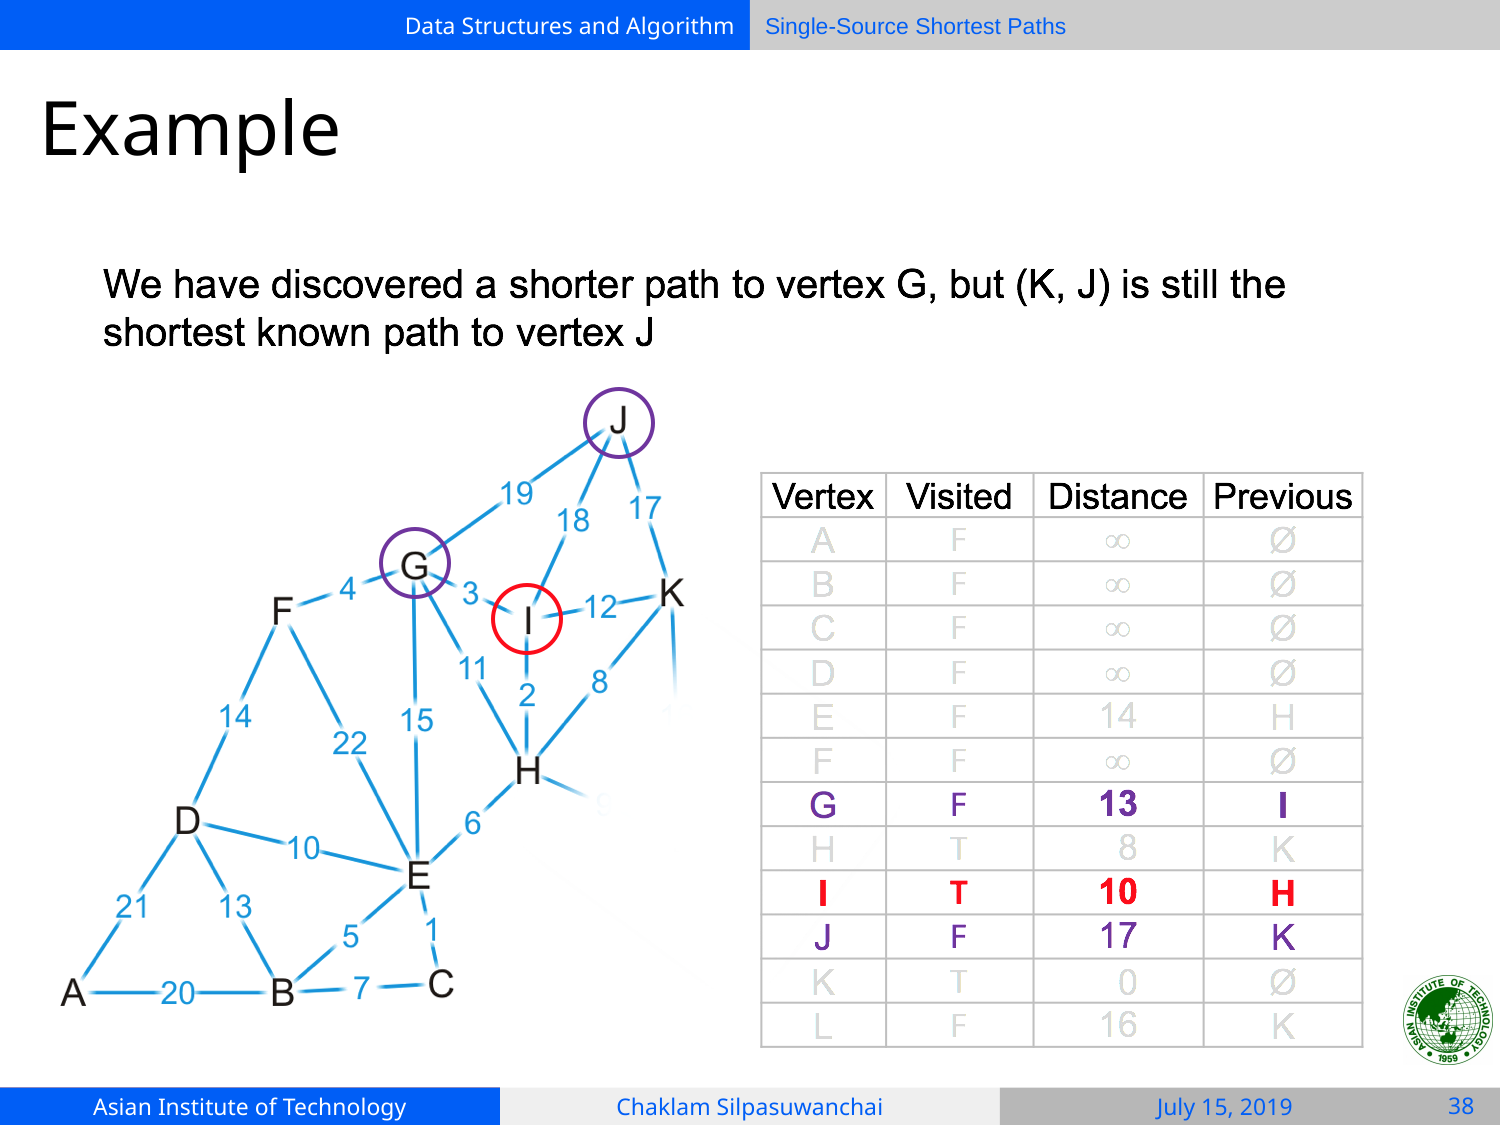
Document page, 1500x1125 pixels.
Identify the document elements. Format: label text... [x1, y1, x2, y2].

picture [1403, 975, 1493, 1065]
title Example [24, 50, 1475, 213]
slide_number ‹#› [1422, 1088, 1500, 1125]
picture [34, 247, 1376, 1069]
